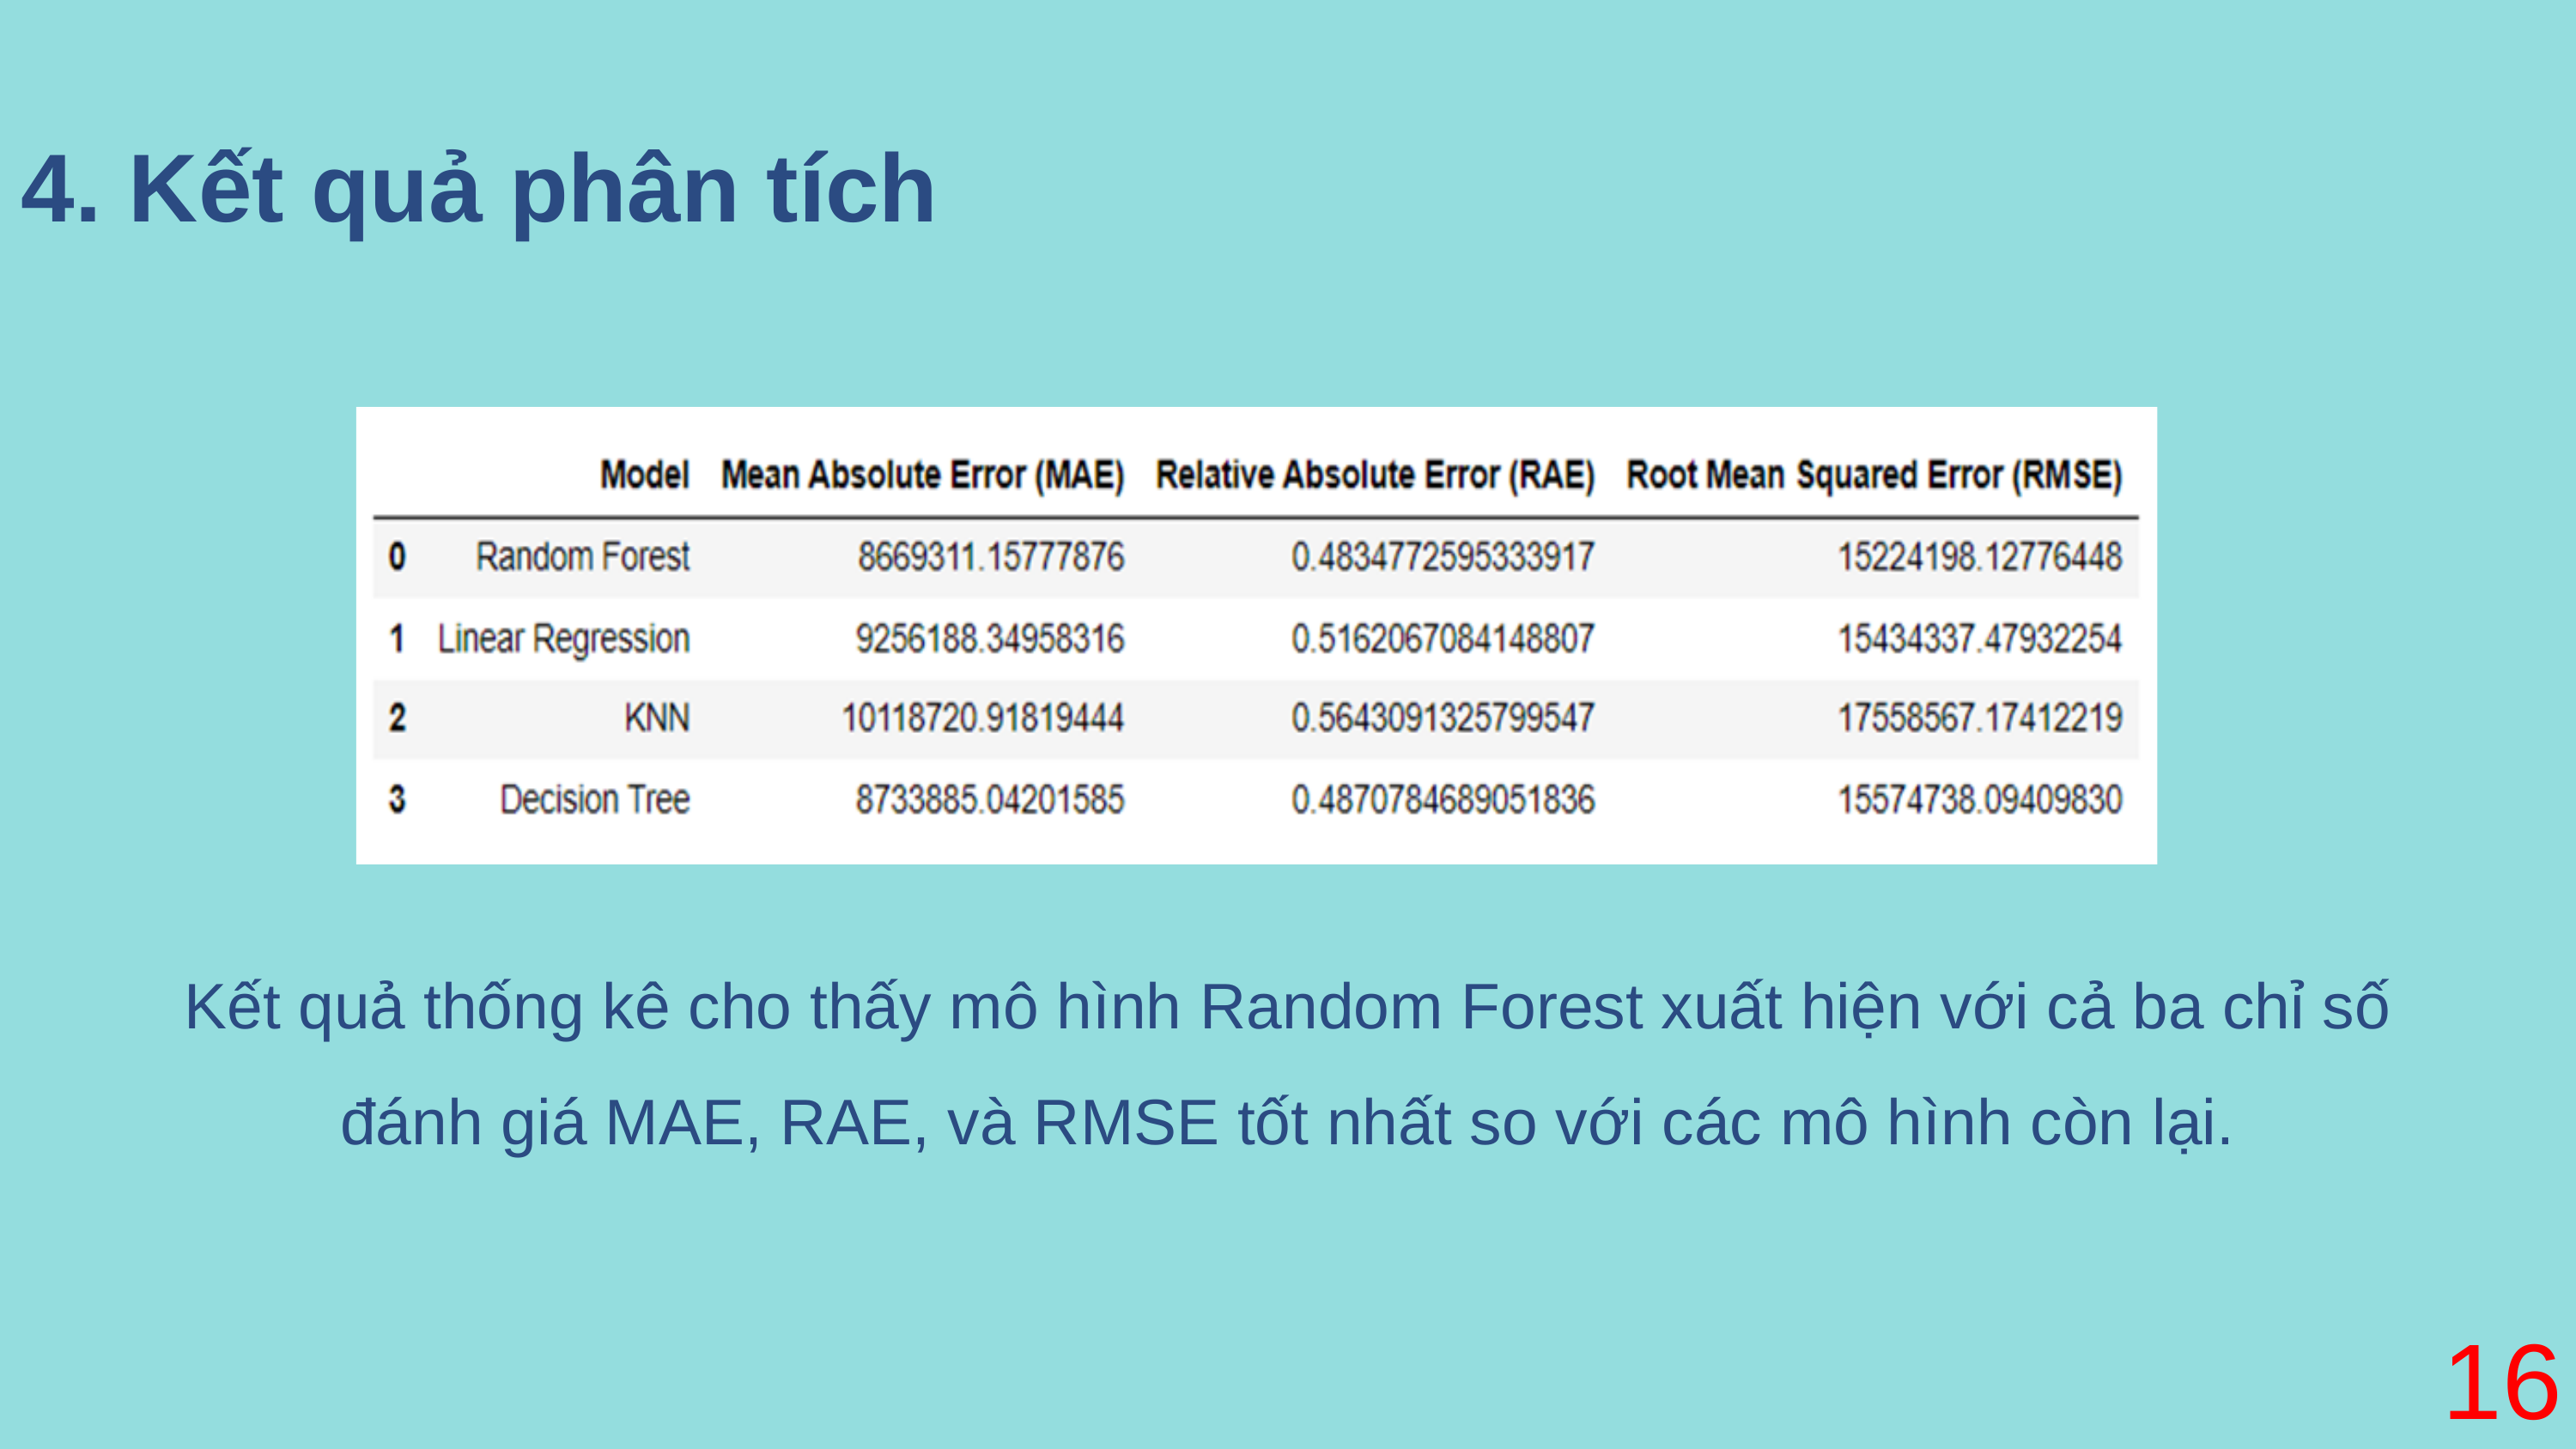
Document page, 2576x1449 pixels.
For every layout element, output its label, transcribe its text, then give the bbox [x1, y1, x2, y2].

text_box 16 [2430, 1305, 2575, 1447]
text_box 4. Kết quả phân tích [21, 124, 1002, 241]
text_box Kết quả thống kê cho thấy mô hình Random Forest xuất hiện với cả ba chỉ số đánh giá MAE, RAE, và RMSE tốt nhất so với các mô hình còn lại. [144, 925, 2432, 1158]
text_box [355, 407, 2158, 864]
